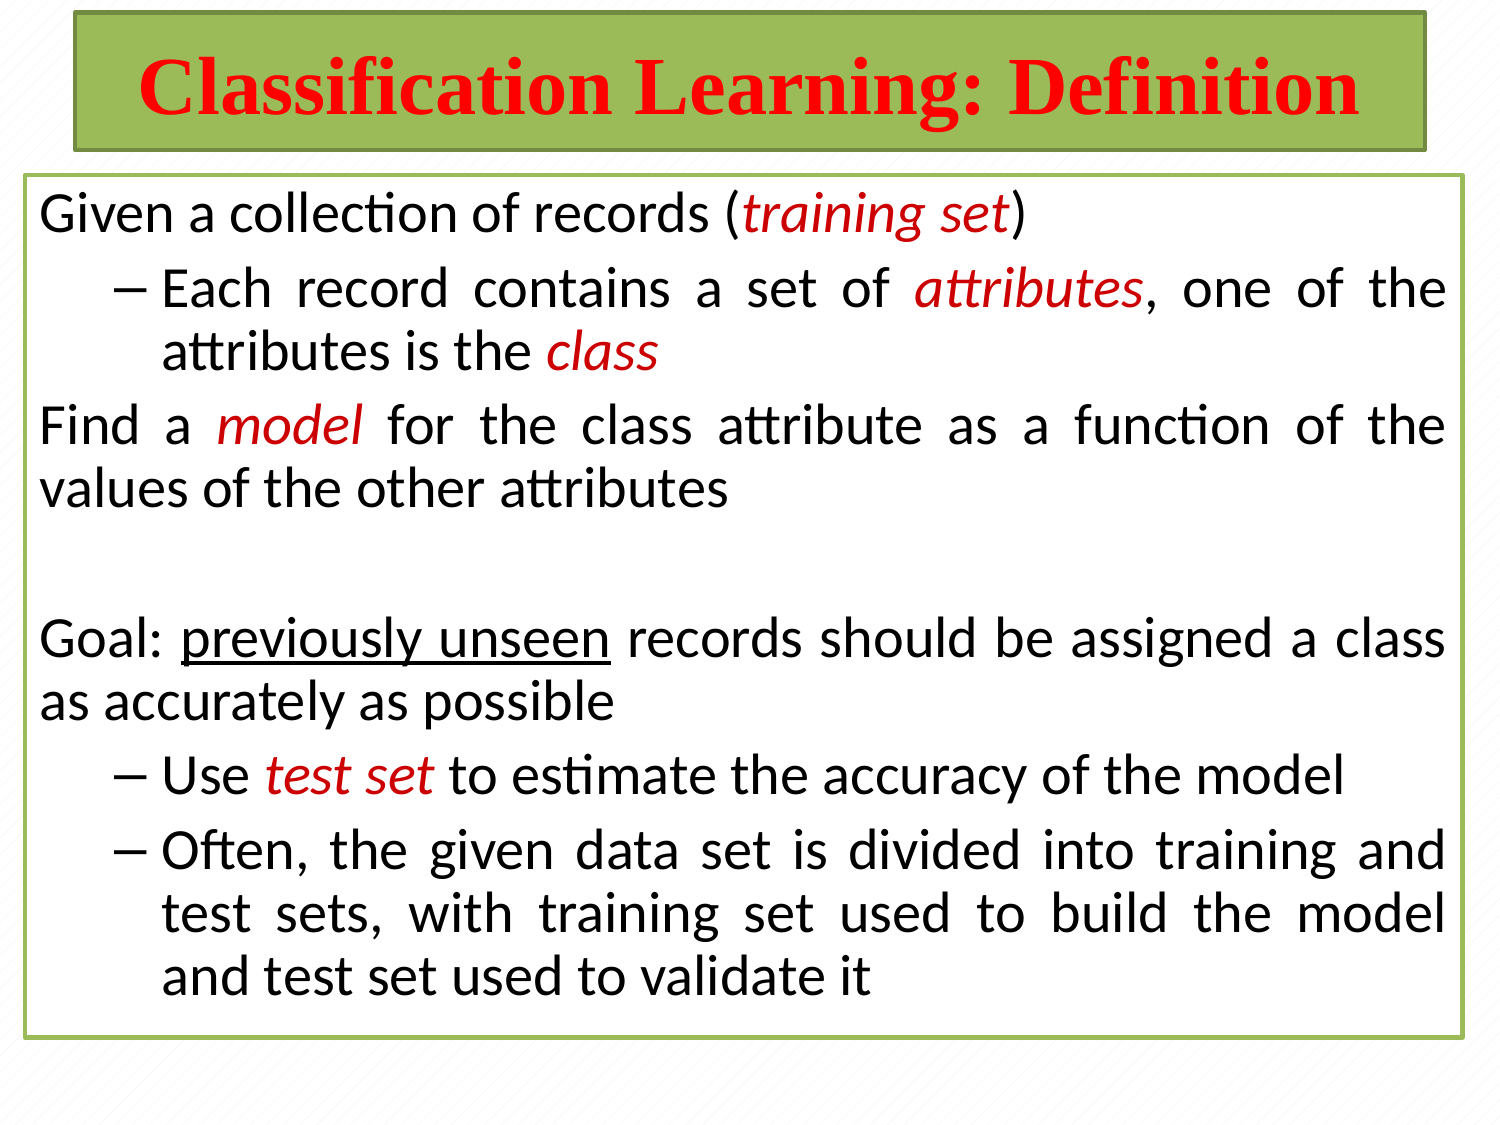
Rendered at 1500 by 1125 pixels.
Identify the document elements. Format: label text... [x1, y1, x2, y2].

title Classification Learning: Definition [73, 10, 1427, 152]
list Given a collection of records (training set) Each record contains a set of attributes, one of the attributes is the class Find a model for the class attribute as a function of the values of the other attributes Goal: previously unseen records should be assigned a class as accurately as possible Use test set to estimate the accuracy of the model Often, the given data set is divided into training and test sets, with training set used to build the model and test set used to validate it [23, 173, 1465, 1040]
